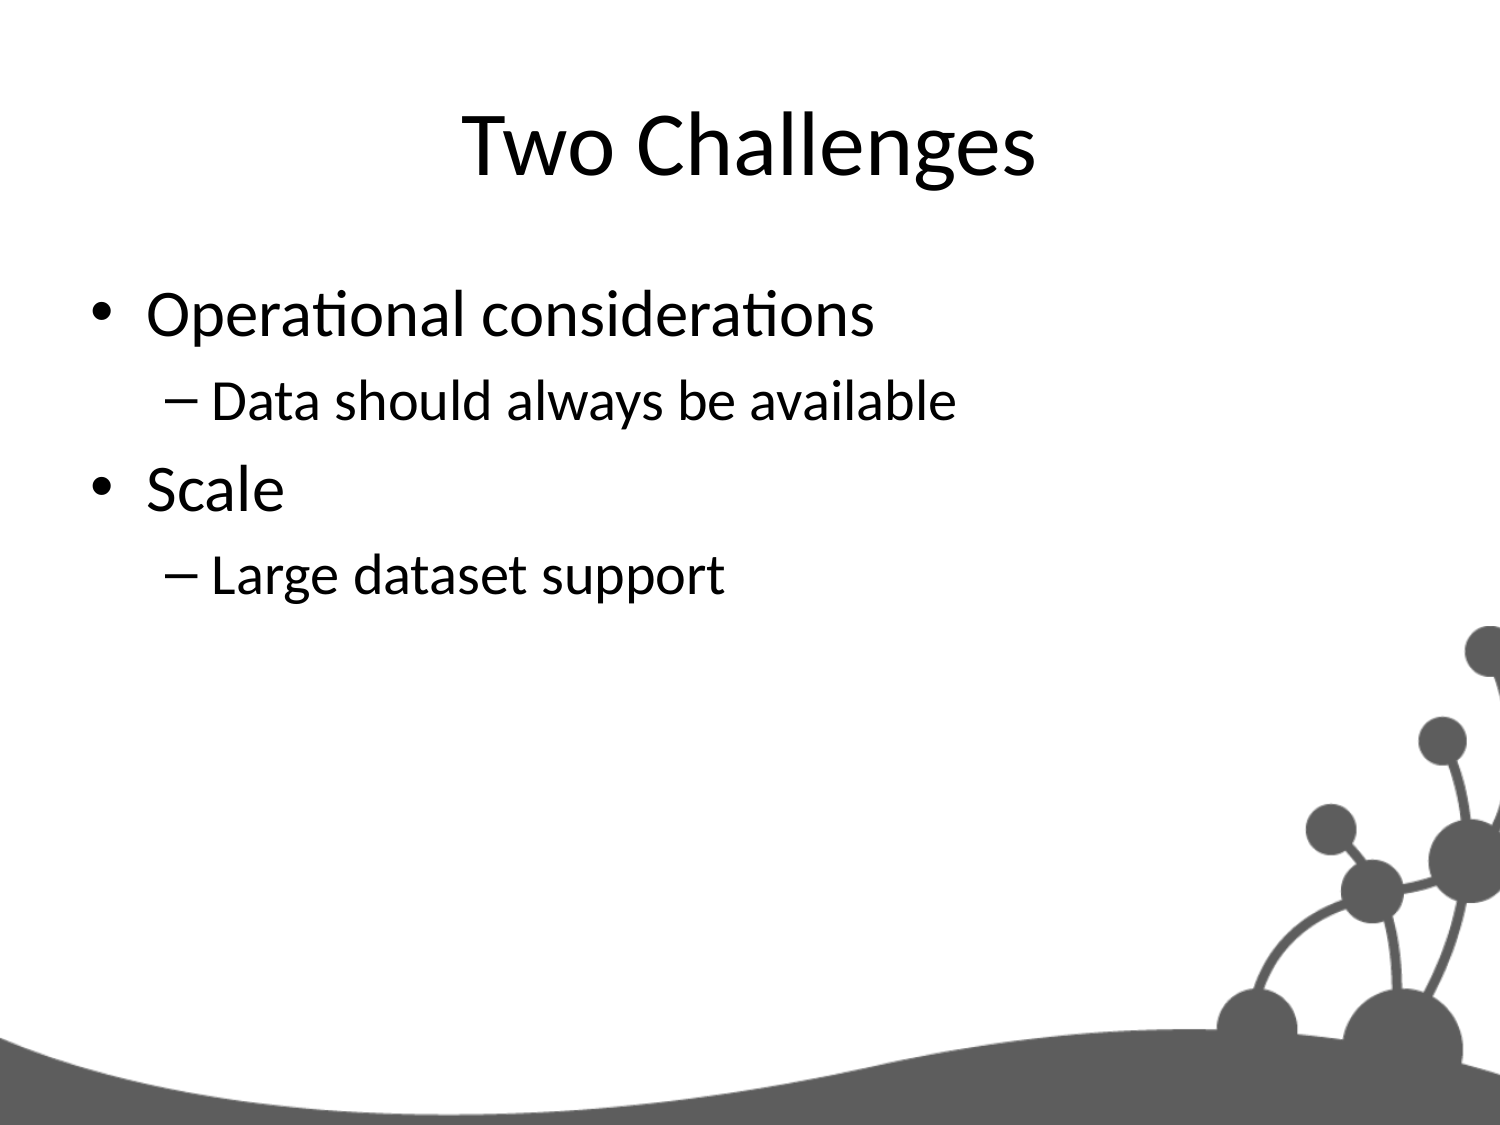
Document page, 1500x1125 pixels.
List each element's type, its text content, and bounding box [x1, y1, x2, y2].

list Operational considerations Data should always be available Scale Large dataset support [75, 262, 1425, 1005]
title Two Challenges [75, 45, 1425, 233]
